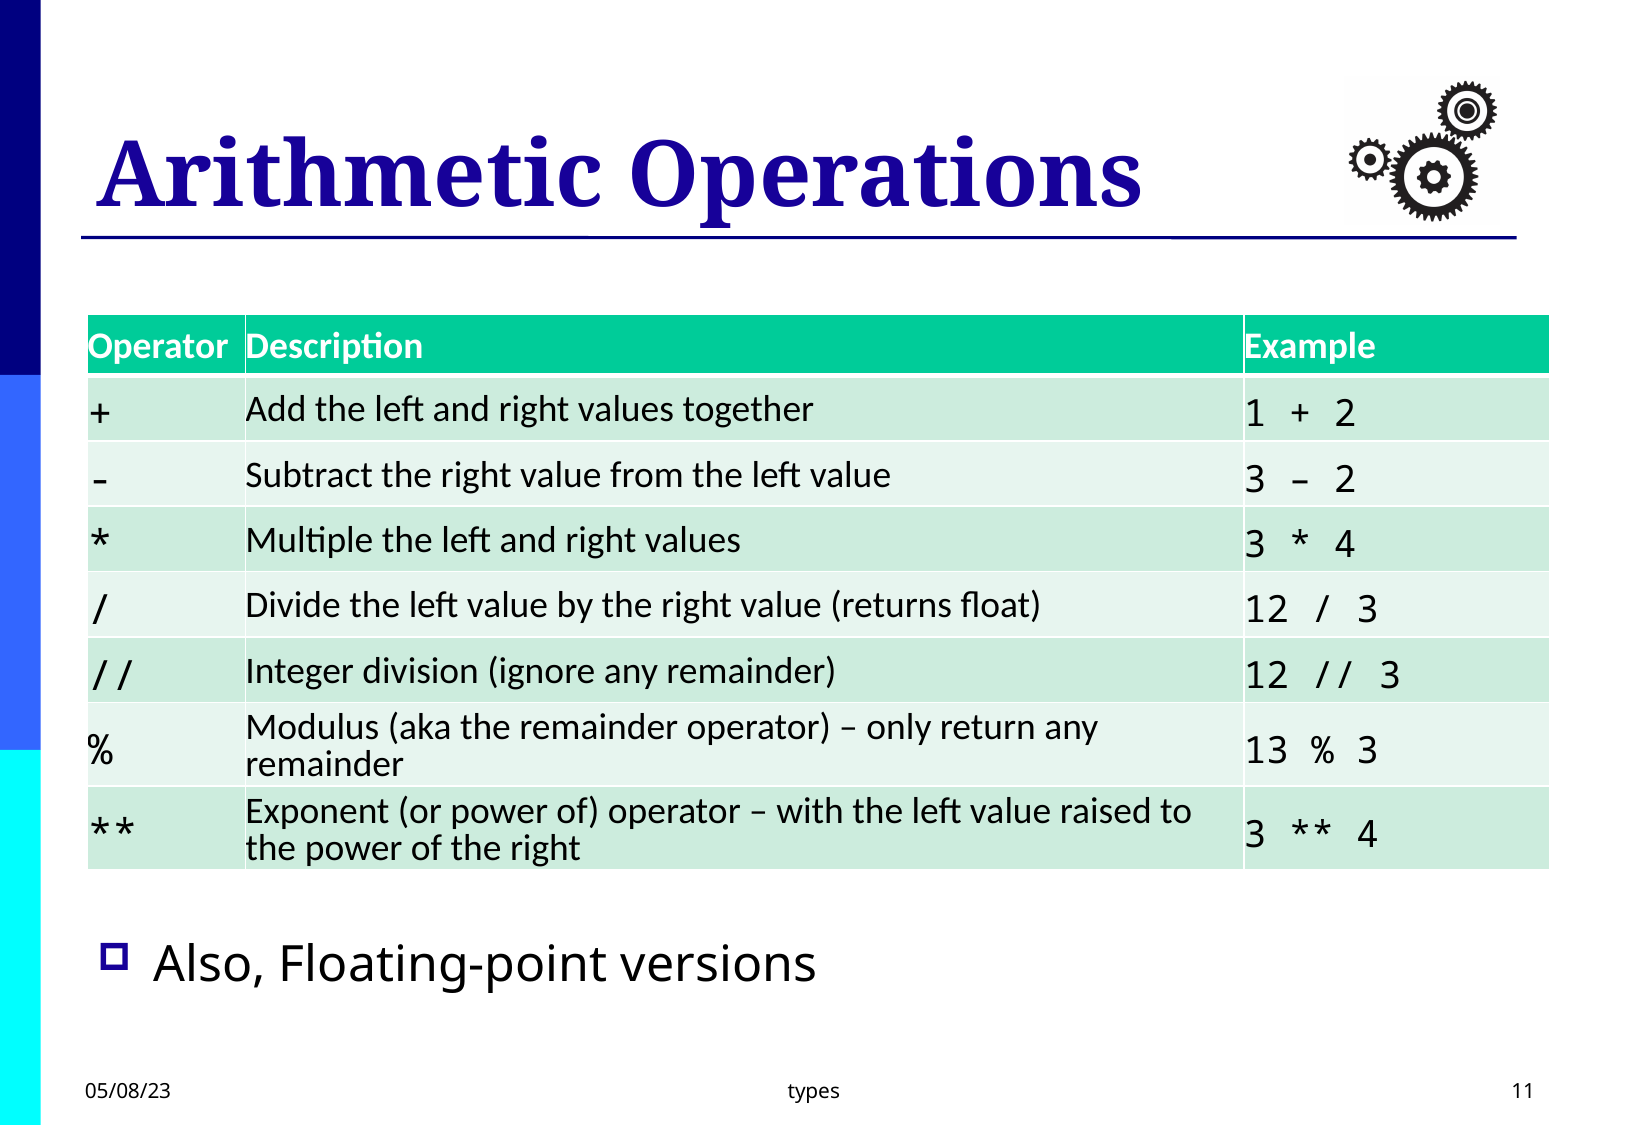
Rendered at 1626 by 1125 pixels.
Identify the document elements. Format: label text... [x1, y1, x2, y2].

title Arithmetic Operations [81, 45, 1544, 233]
table_header Description [246, 315, 1243, 373]
table_cell Add the left and right values together [246, 378, 1243, 440]
table_cell 3 – 2 [1245, 442, 1549, 505]
table_cell Modulus (aka the remainder operator) – only return any remainder [246, 703, 1243, 785]
table_cell 1 + 2 [1245, 378, 1549, 440]
table_cell Divide the left value by the right value (returns float) [246, 572, 1243, 636]
table_cell 13 % 3 [1245, 703, 1549, 785]
table_cell + [88, 378, 245, 440]
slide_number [70, 1070, 450, 1125]
picture [1343, 75, 1500, 225]
table_header Operator [88, 315, 245, 373]
table_header Example [1245, 315, 1549, 373]
table_cell 12 // 3 [1245, 638, 1549, 702]
list Also, Floating-point versions [82, 908, 1545, 1038]
footer types [556, 1070, 1071, 1125]
table_cell 3 * 4 [1245, 507, 1549, 571]
table_cell // [88, 638, 245, 702]
table_cell - [88, 442, 245, 505]
table_cell / [88, 572, 245, 636]
table_cell 12 / 3 [1245, 572, 1549, 636]
slide_number 11 [1170, 1070, 1550, 1125]
table_cell Multiple the left and right values [246, 507, 1243, 571]
table_cell Integer division (ignore any remainder) [246, 638, 1243, 702]
table_cell Subtract the right value from the left value [246, 442, 1243, 505]
table_cell 3 ** 4 [1245, 787, 1549, 869]
table_cell % [88, 703, 245, 785]
table_cell * [88, 507, 245, 571]
table_cell ** [88, 787, 245, 869]
table_cell Exponent (or power of) operator – with the left value raised to the power of the right [246, 787, 1243, 869]
